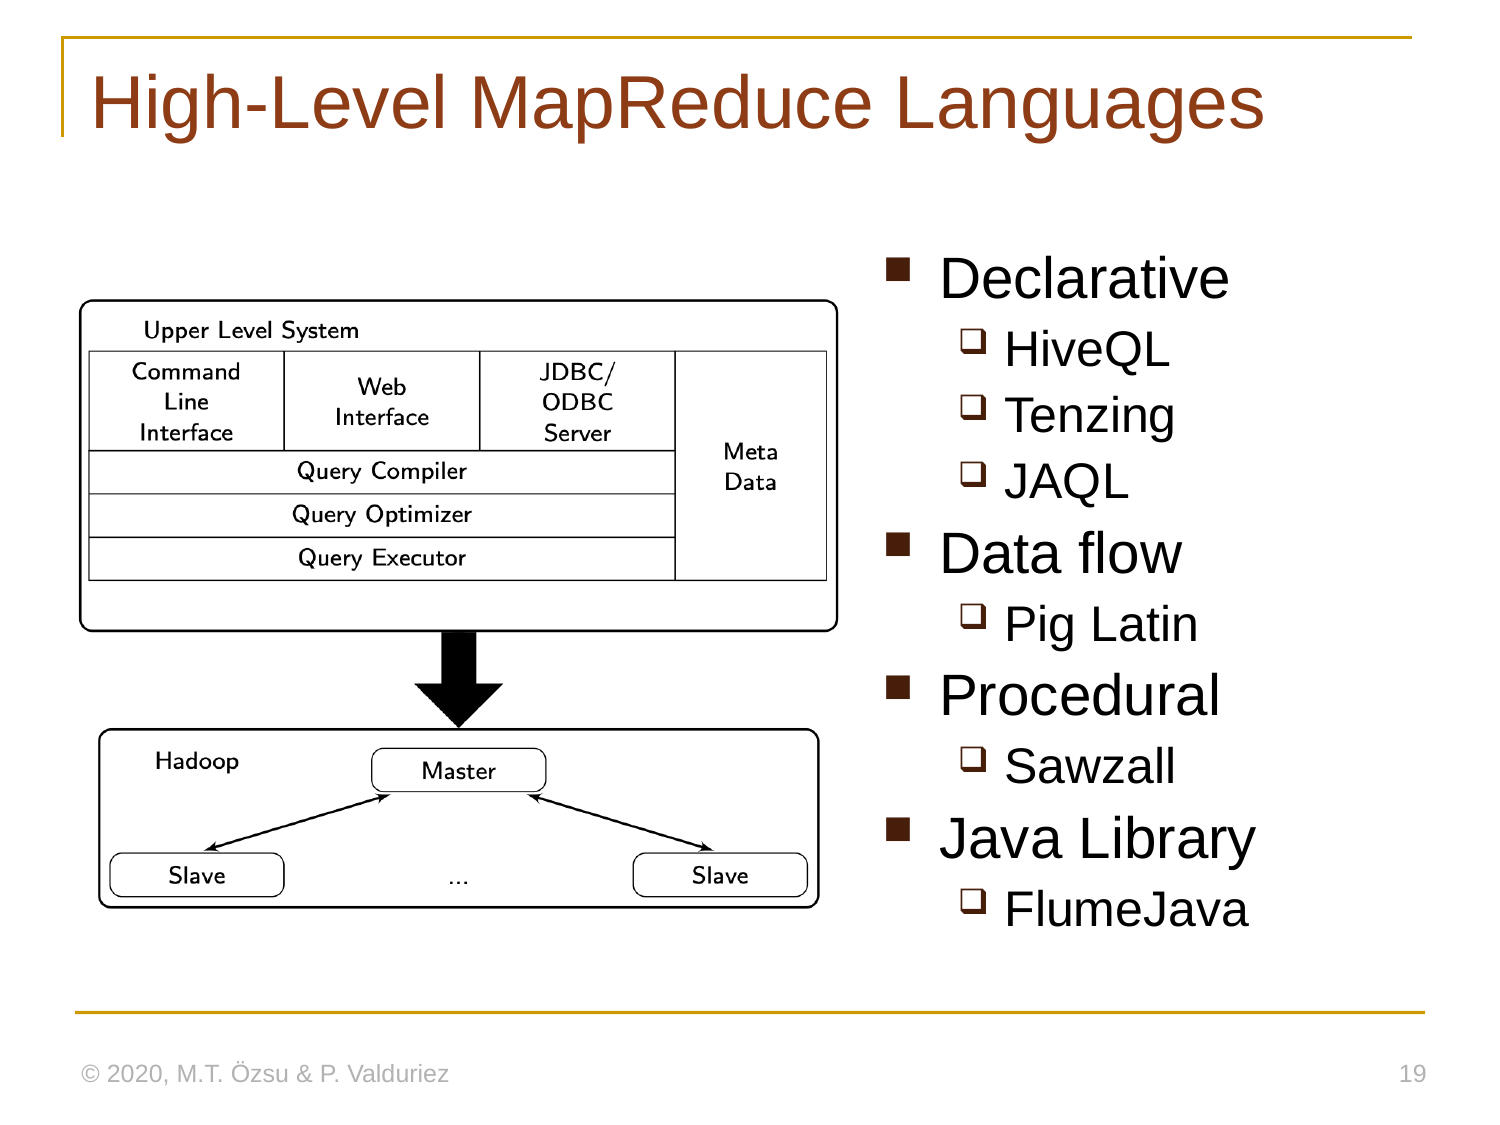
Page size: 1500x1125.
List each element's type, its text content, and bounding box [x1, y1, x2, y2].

title High-Level MapReduce Languages [74, 45, 1426, 233]
list Declarative HiveQL Tenzing JAQL Data flow Pig Latin Procedural Sawzall Java Library FlumeJava [867, 232, 1423, 976]
footer © 2020, M.T. Özsu & P. Valduriez [66, 1042, 573, 1103]
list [69, 290, 857, 917]
slide_number 19 [1104, 1042, 1442, 1103]
